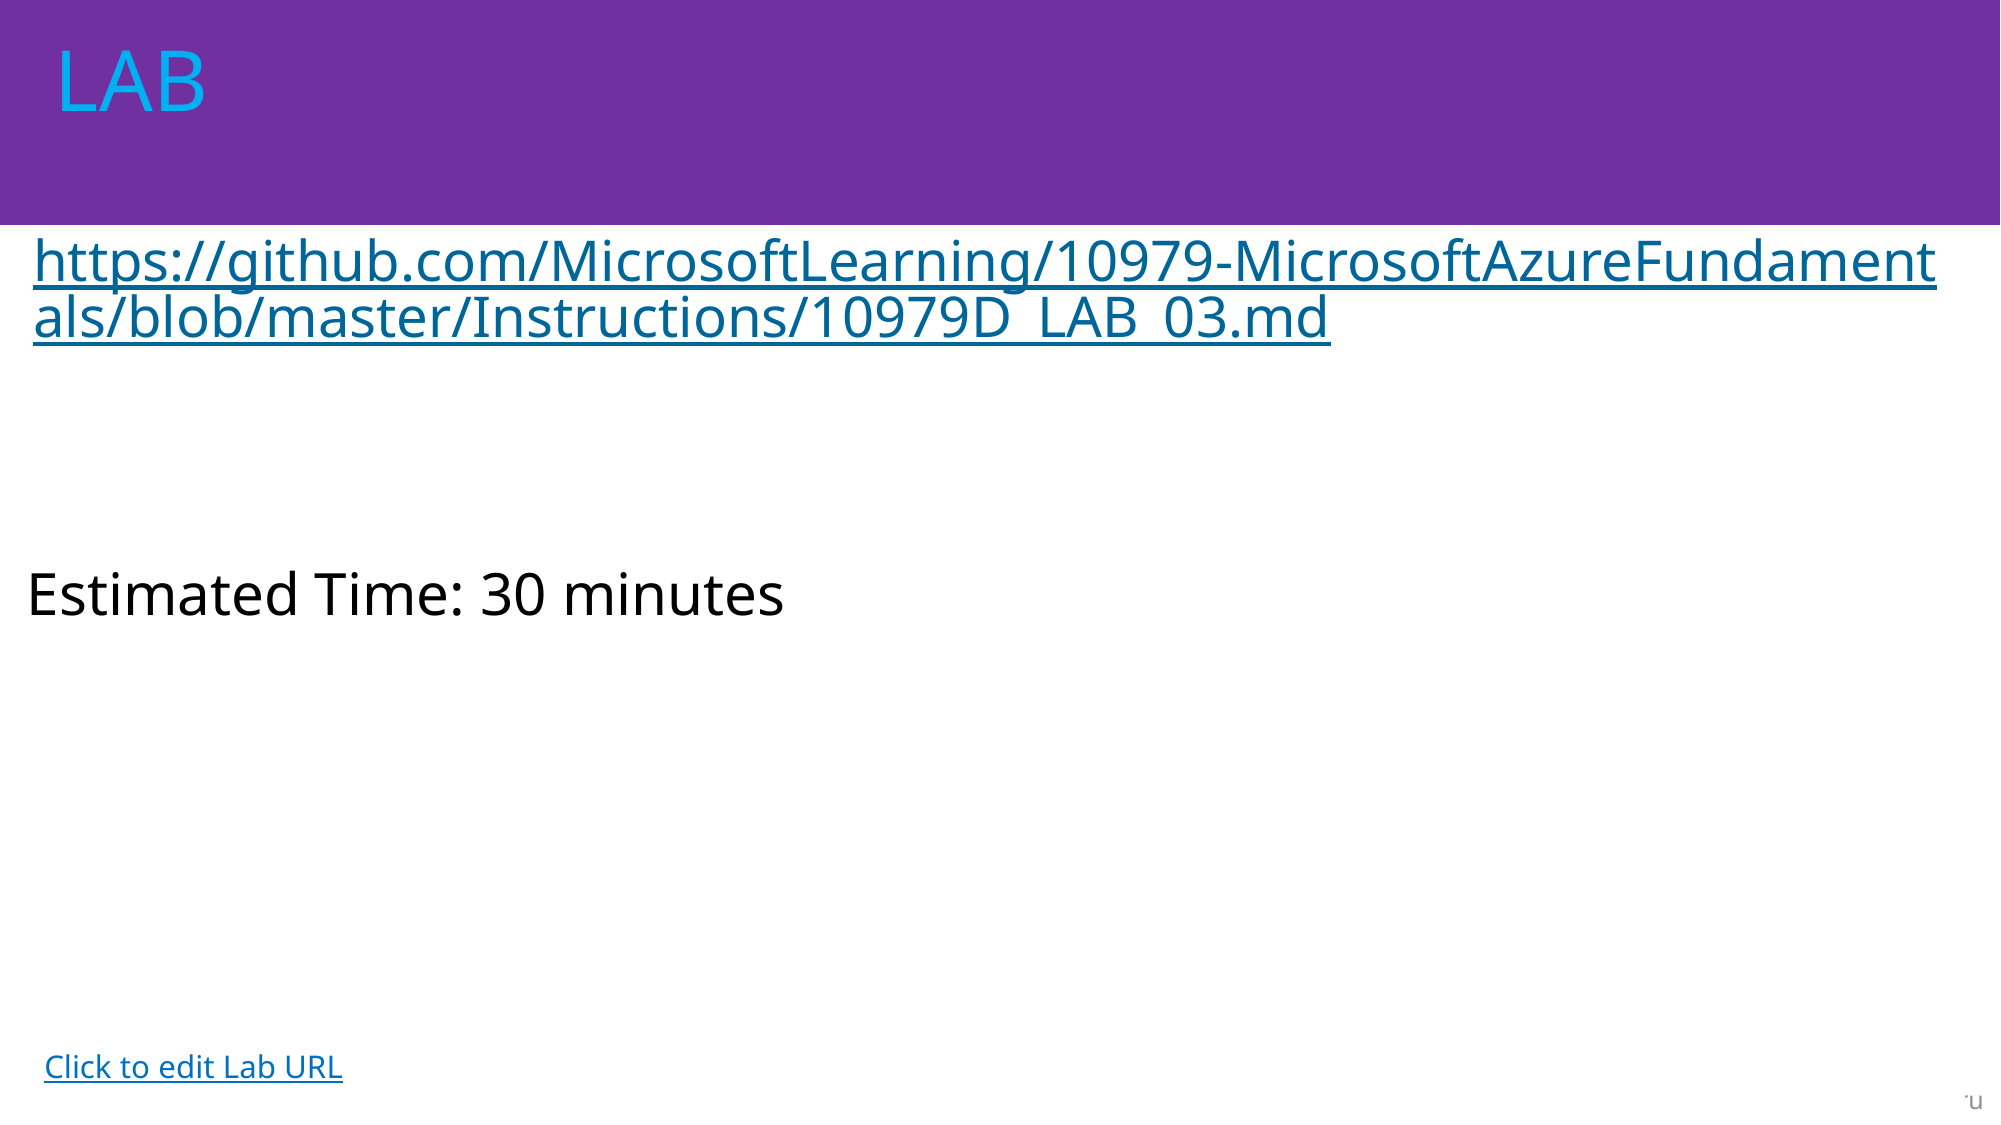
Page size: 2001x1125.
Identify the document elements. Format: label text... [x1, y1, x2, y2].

list https://github.com/MicrosoftLearning/10979-MicrosoftAzureFundamentals/blob/master/Instructions/10979D_LAB_03.md [32, 224, 1966, 1012]
text_box Estimated Time: 30 minutes [11, 549, 801, 635]
